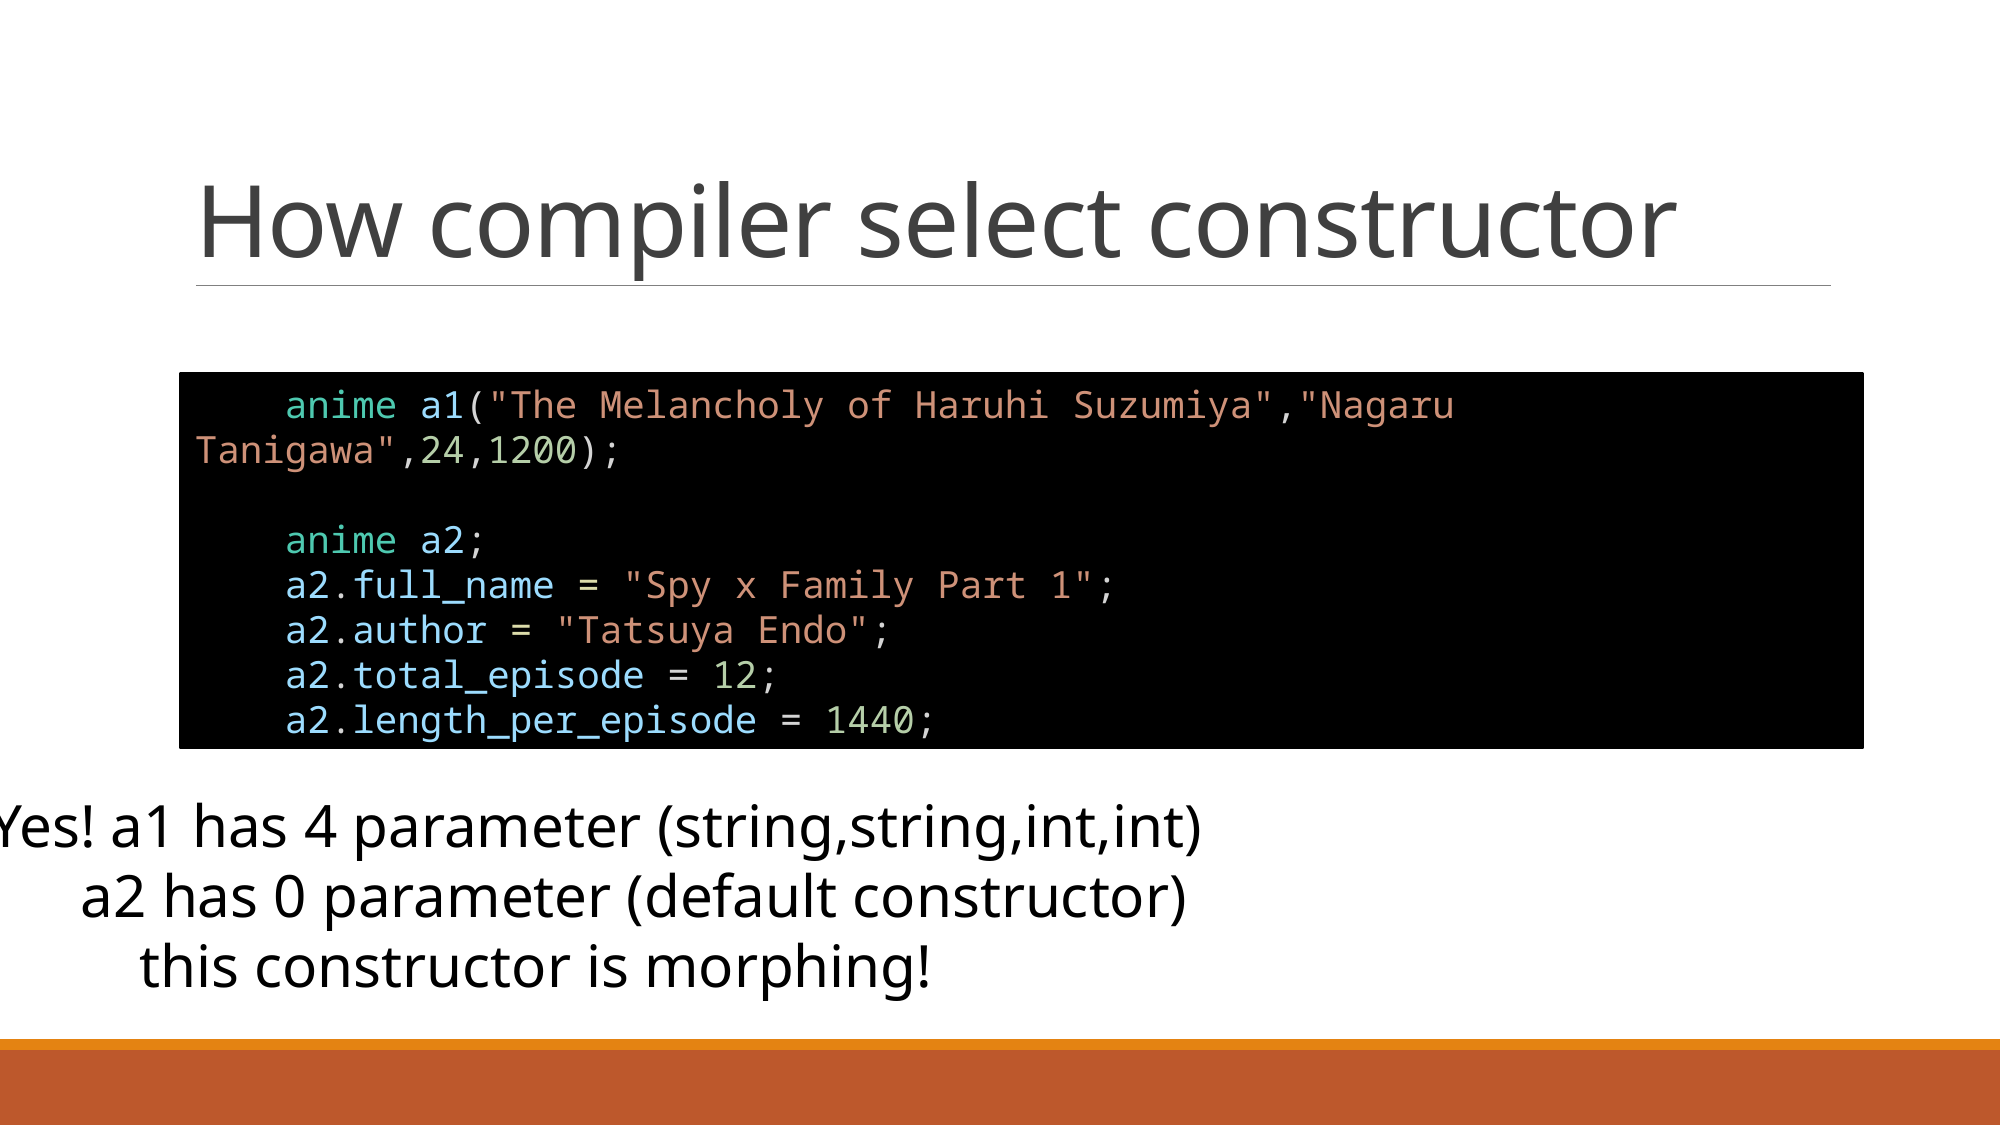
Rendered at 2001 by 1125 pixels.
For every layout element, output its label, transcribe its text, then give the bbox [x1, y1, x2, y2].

text_box anime a1("The Melancholy of Haruhi Suzumiya","Nagaru Tanigawa",24,1200); anime a2; a2.full_name = "Spy x Family Part 1"; a2.author = "Tatsuya Endo"; a2.total_episode = 12; a2.length_per_episode = 1440; [179, 372, 1864, 749]
title How compiler select constructor [180, 47, 1830, 285]
text_box Yes! a1 has 4 parameter (string,string,int,int) a2 has 0 parameter (default constructor) this constructor is morphing! [0, 781, 1218, 1007]
